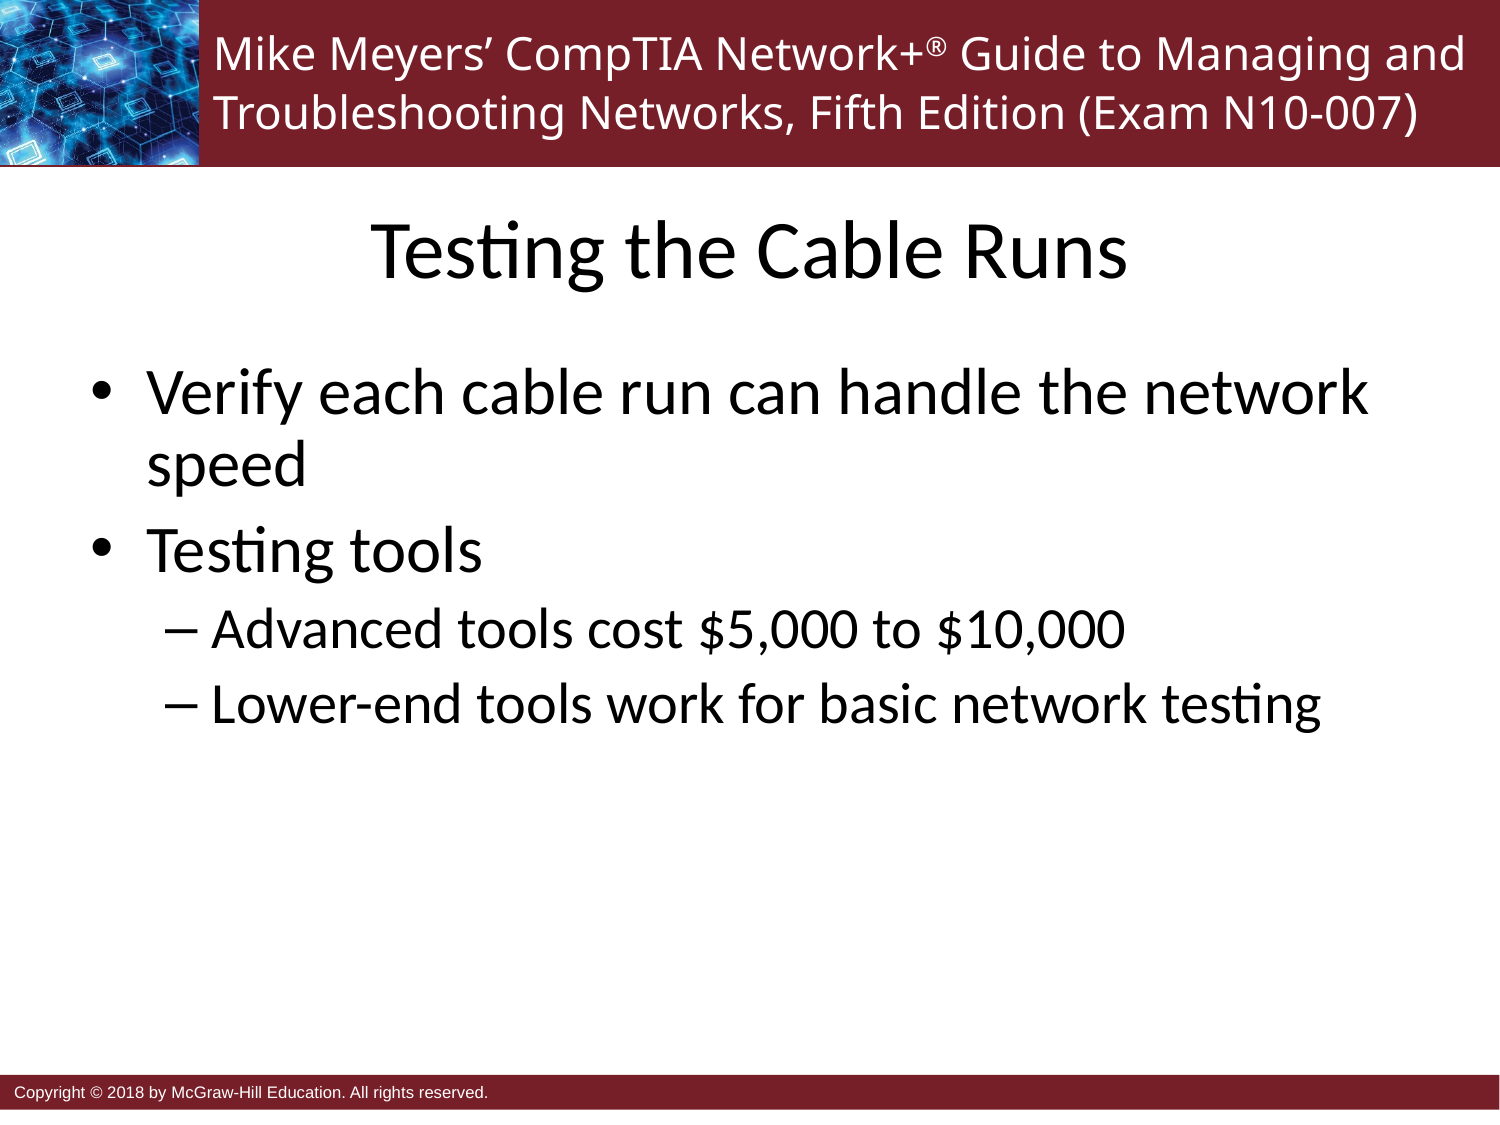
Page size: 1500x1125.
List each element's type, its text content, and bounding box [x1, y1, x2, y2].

list Verify each cable run can handle the network speed Testing tools Advanced tools cost $5,000 to $10,000 Lower-end tools work for basic network testing [75, 350, 1425, 1050]
title Testing the Cable Runs [75, 187, 1425, 338]
picture [0, 0, 199, 165]
